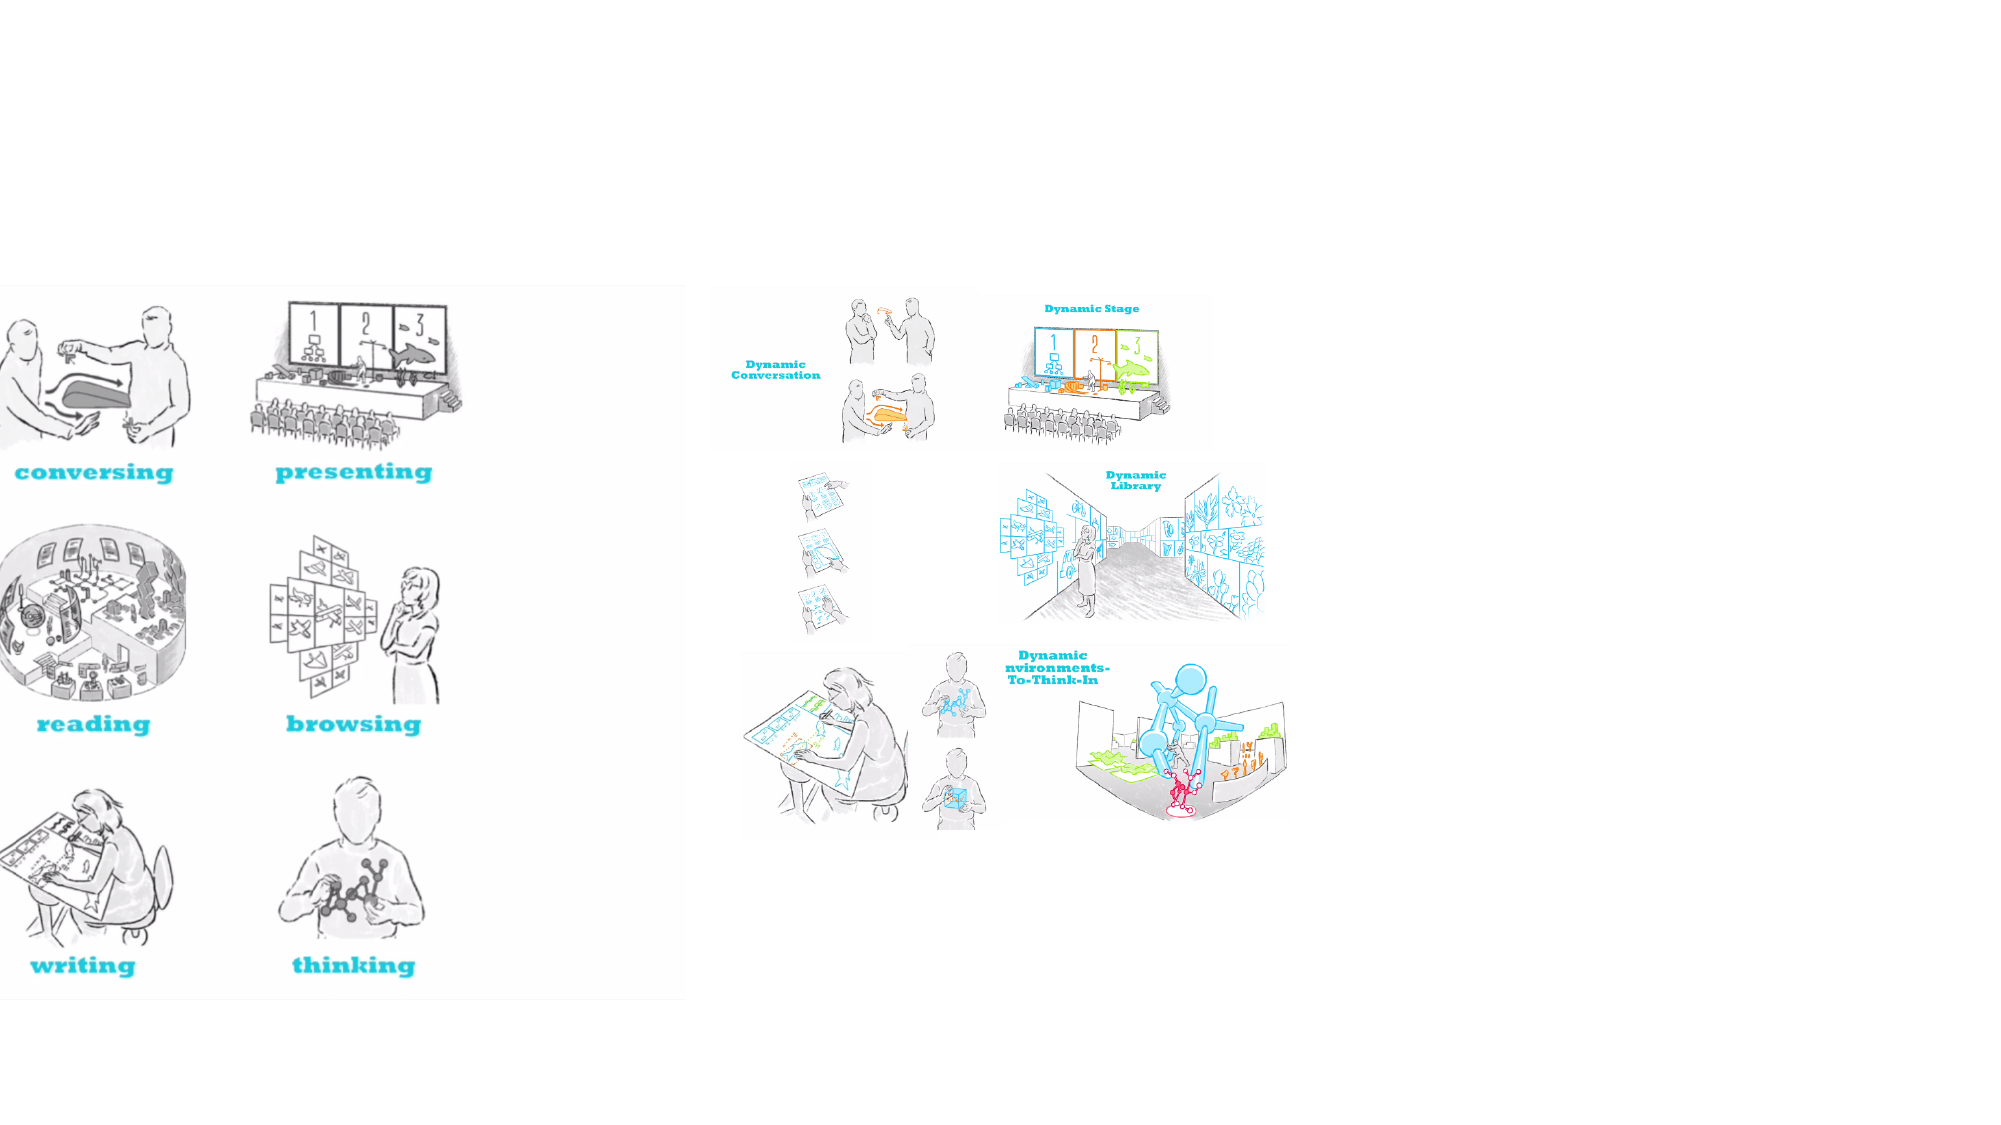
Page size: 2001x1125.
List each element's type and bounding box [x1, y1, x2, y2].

picture [790, 462, 872, 645]
picture [709, 287, 1214, 452]
picture [739, 644, 1291, 838]
list [0, 285, 686, 1000]
picture [996, 463, 1266, 623]
